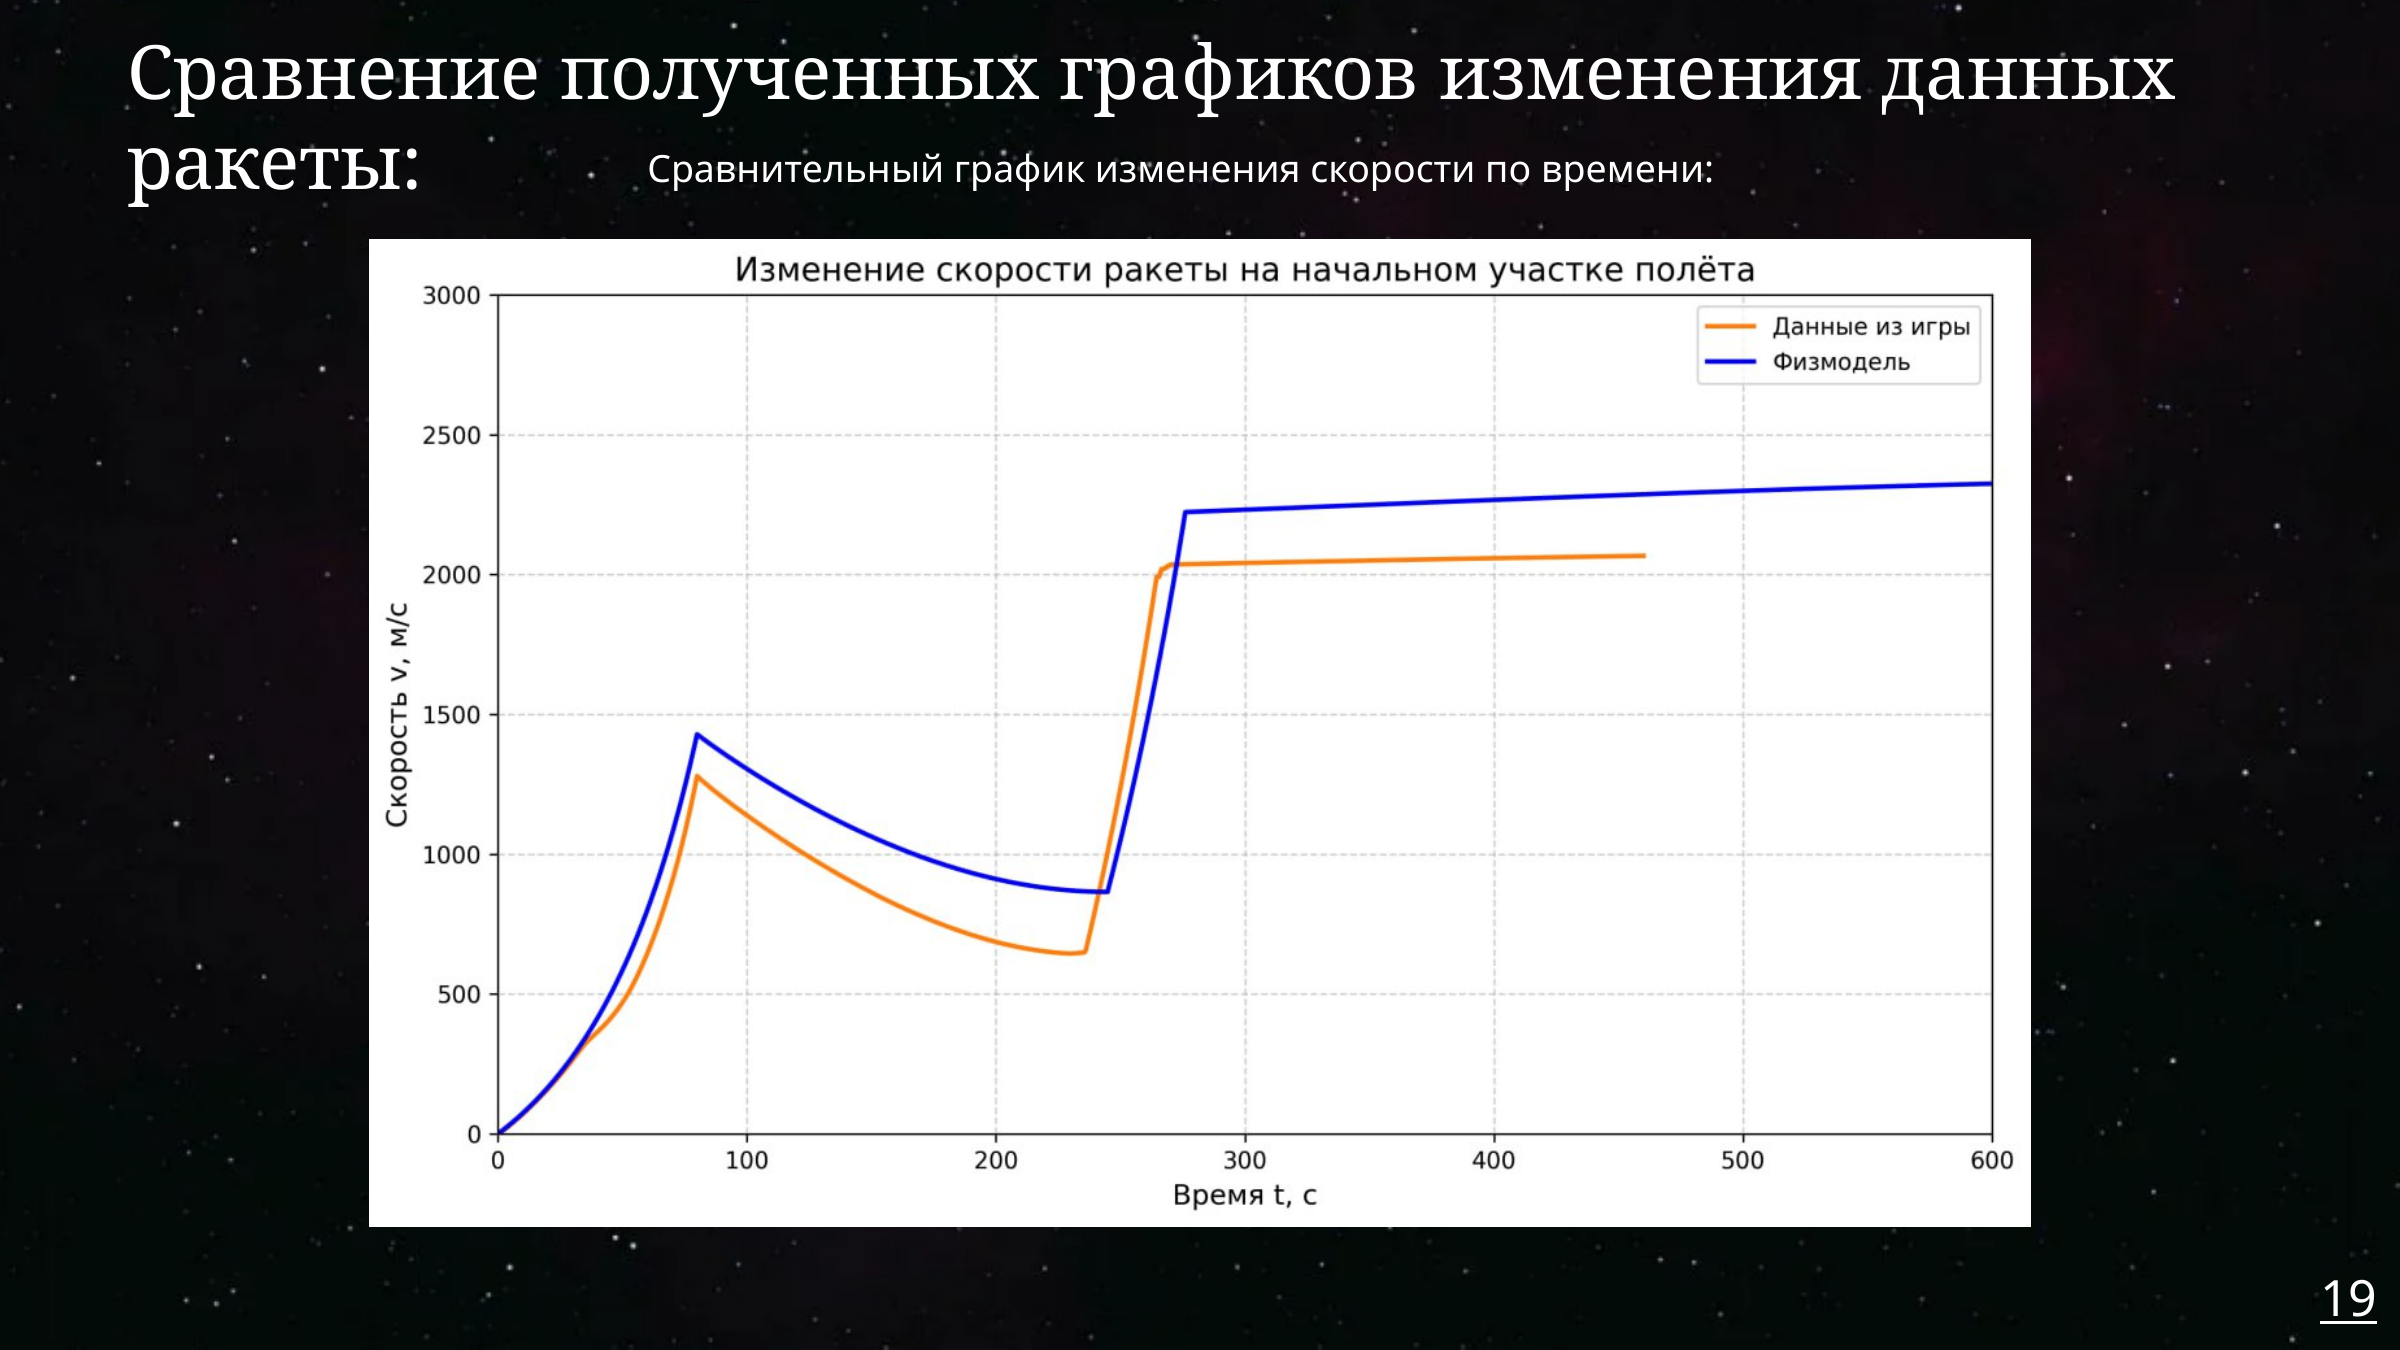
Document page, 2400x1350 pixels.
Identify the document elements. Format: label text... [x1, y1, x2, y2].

picture [0, 0, 2400, 1350]
text_box Сравнение полученных графиков изменения данных ракеты: [125, 22, 2400, 205]
text_box Сравнительный график изменения скорости по времени: [487, 137, 1875, 198]
text_box 19 [2318, 1264, 2400, 1327]
